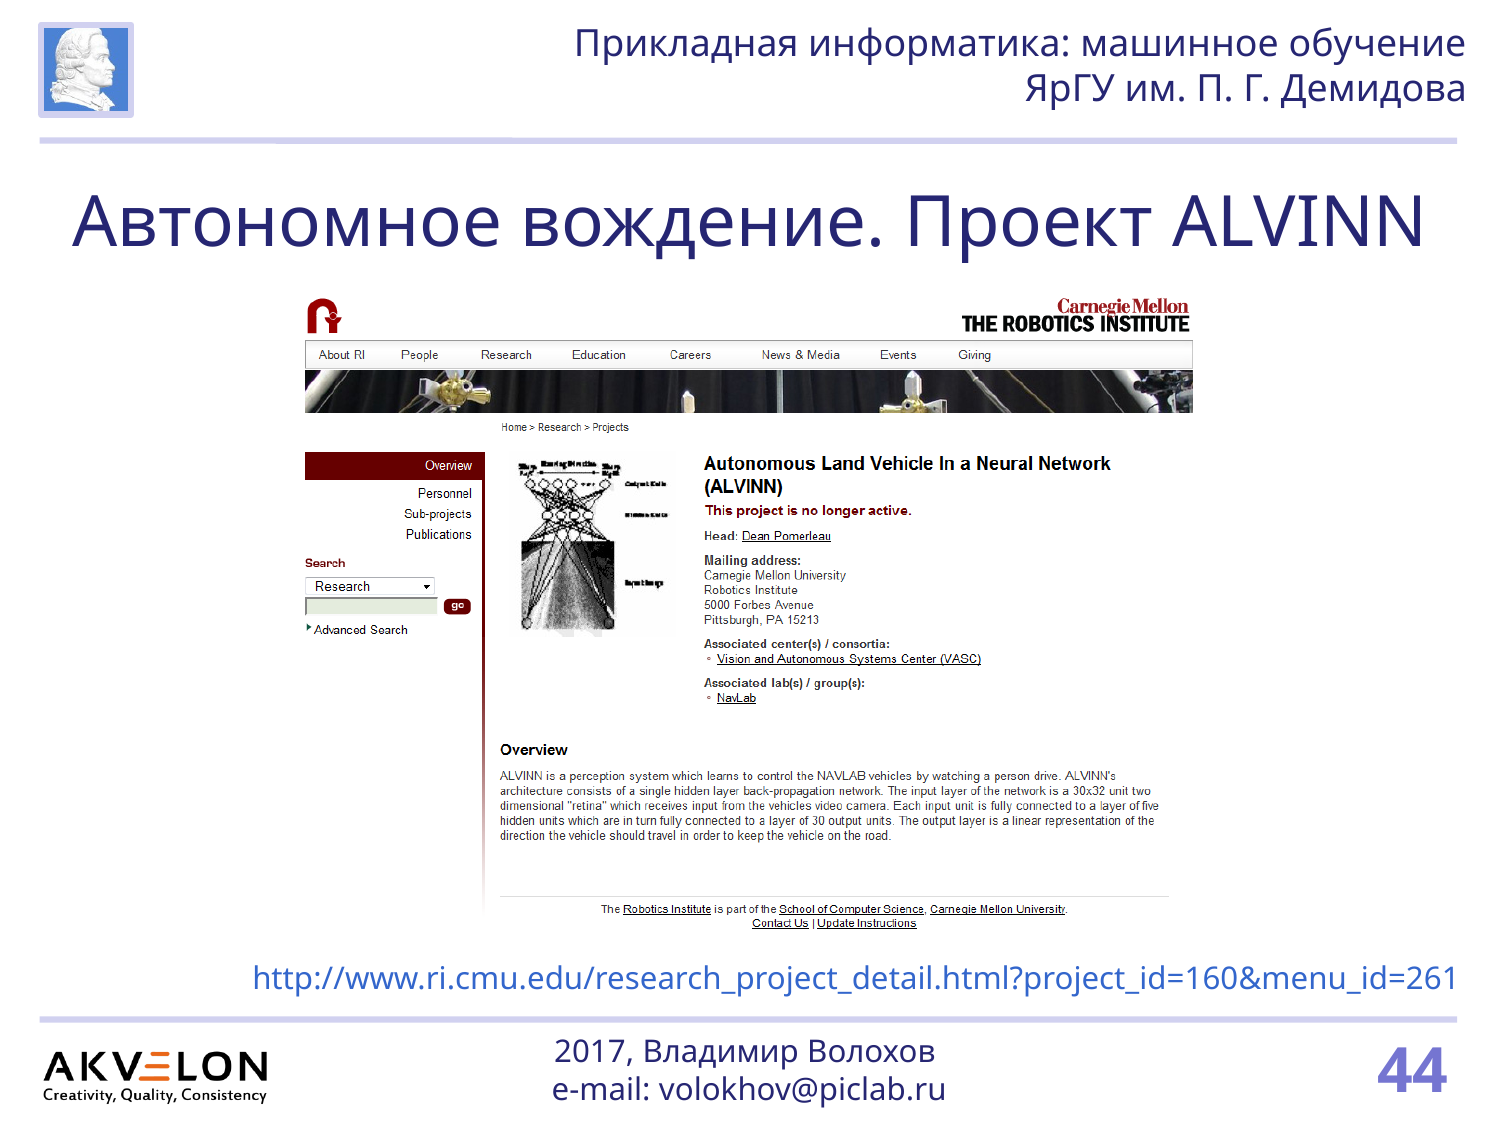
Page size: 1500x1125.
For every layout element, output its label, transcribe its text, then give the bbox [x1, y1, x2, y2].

text_box Автономное вождение. Проект ALVINN [11, 168, 1489, 269]
text_box 44 [1362, 1022, 1464, 1113]
text_box http://www.ri.cmu.edu/research_project_detail.html?project_id=160&menu_id=261 [23, 950, 1477, 1003]
text_box Прикладная информатика: машинное обучение ЯрГУ им. П. Г. Демидова [559, 11, 1482, 116]
footer 2017, Владимир Волохов e-mail: volokhov@piclab.ru [526, 1031, 973, 1107]
picture [40, 1047, 268, 1107]
picture [39, 23, 131, 117]
picture [280, 288, 1219, 935]
